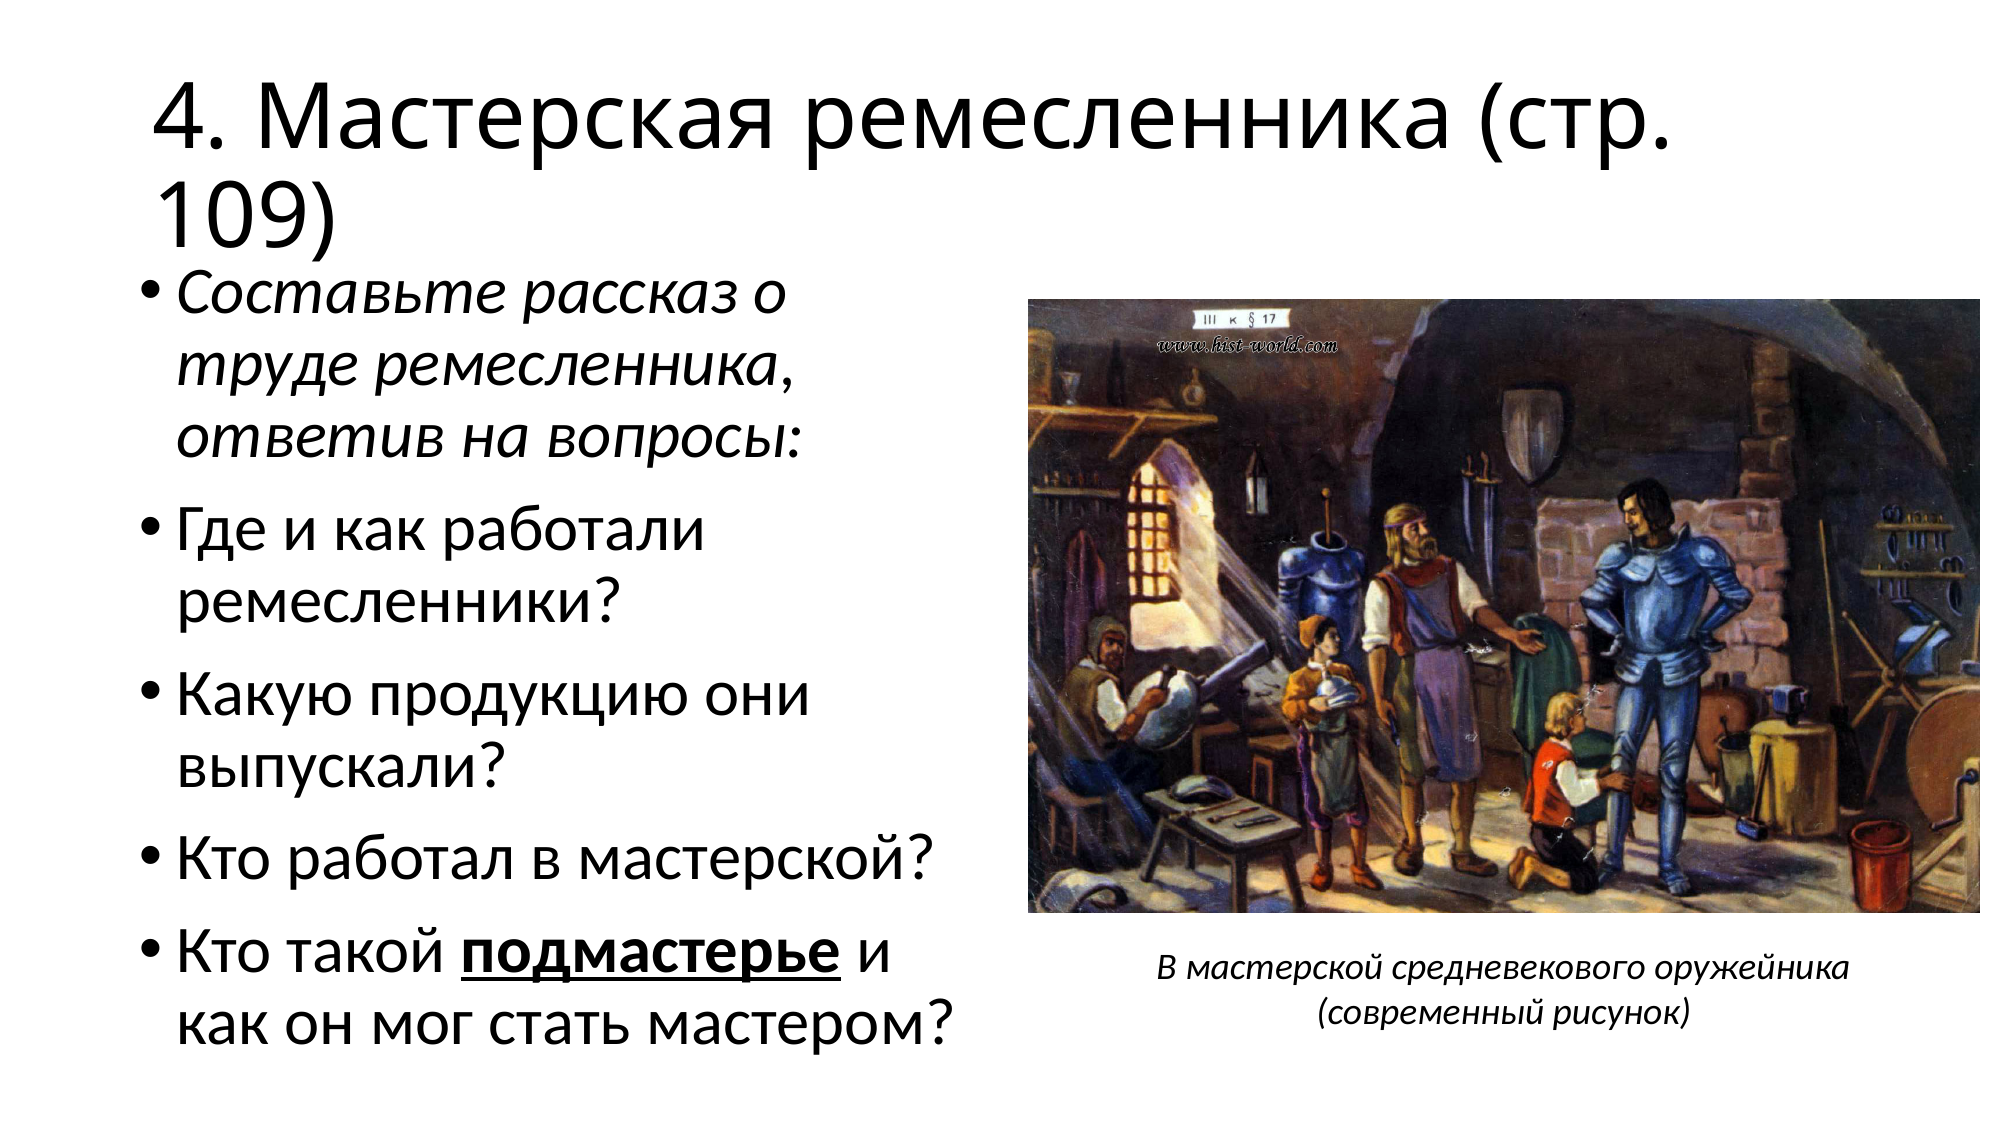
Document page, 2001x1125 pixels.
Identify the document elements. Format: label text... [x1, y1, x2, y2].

list Составьте рассказ о труде ремесленника, ответив на вопросы: Где и как работали ремесленники? Какую продукцию они выпускали? Кто работал в мастерской? Кто такой подмастерье и как он мог стать мастером? [123, 248, 974, 963]
title 4. Мастерская ремесленника (стр. 109) [137, 59, 1863, 278]
picture [1028, 299, 1980, 913]
text_box В мастерской средневекового оружейника (современный рисунок) [1028, 934, 1980, 1040]
